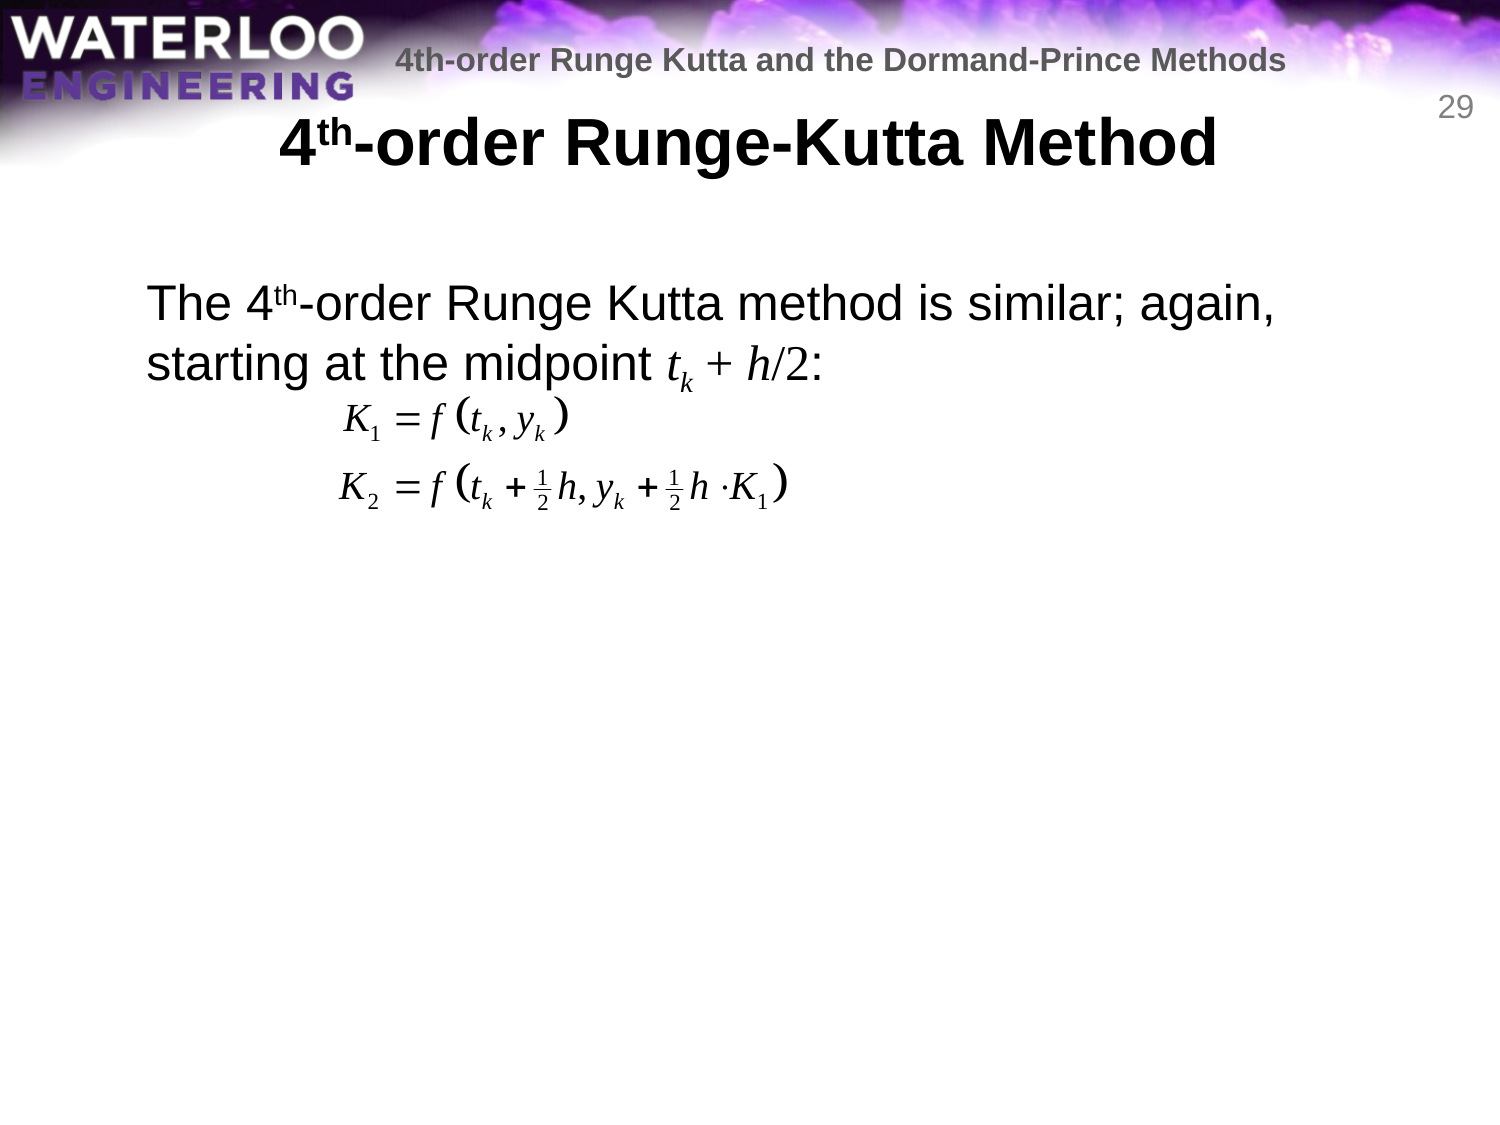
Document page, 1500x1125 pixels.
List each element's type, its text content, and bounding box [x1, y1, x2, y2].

picture [0, 0, 1500, 1125]
footer 4th-order Runge Kutta and the Dormand-Prince Methods [324, 31, 1303, 74]
title 4th-order Runge-Kutta Method [74, 44, 1426, 233]
list The 4th-order Runge Kutta method is similar; again, starting at the midpoint tk + h/2: [74, 262, 1426, 1020]
slide_number 29 [1360, 73, 1490, 134]
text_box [331, 389, 792, 523]
